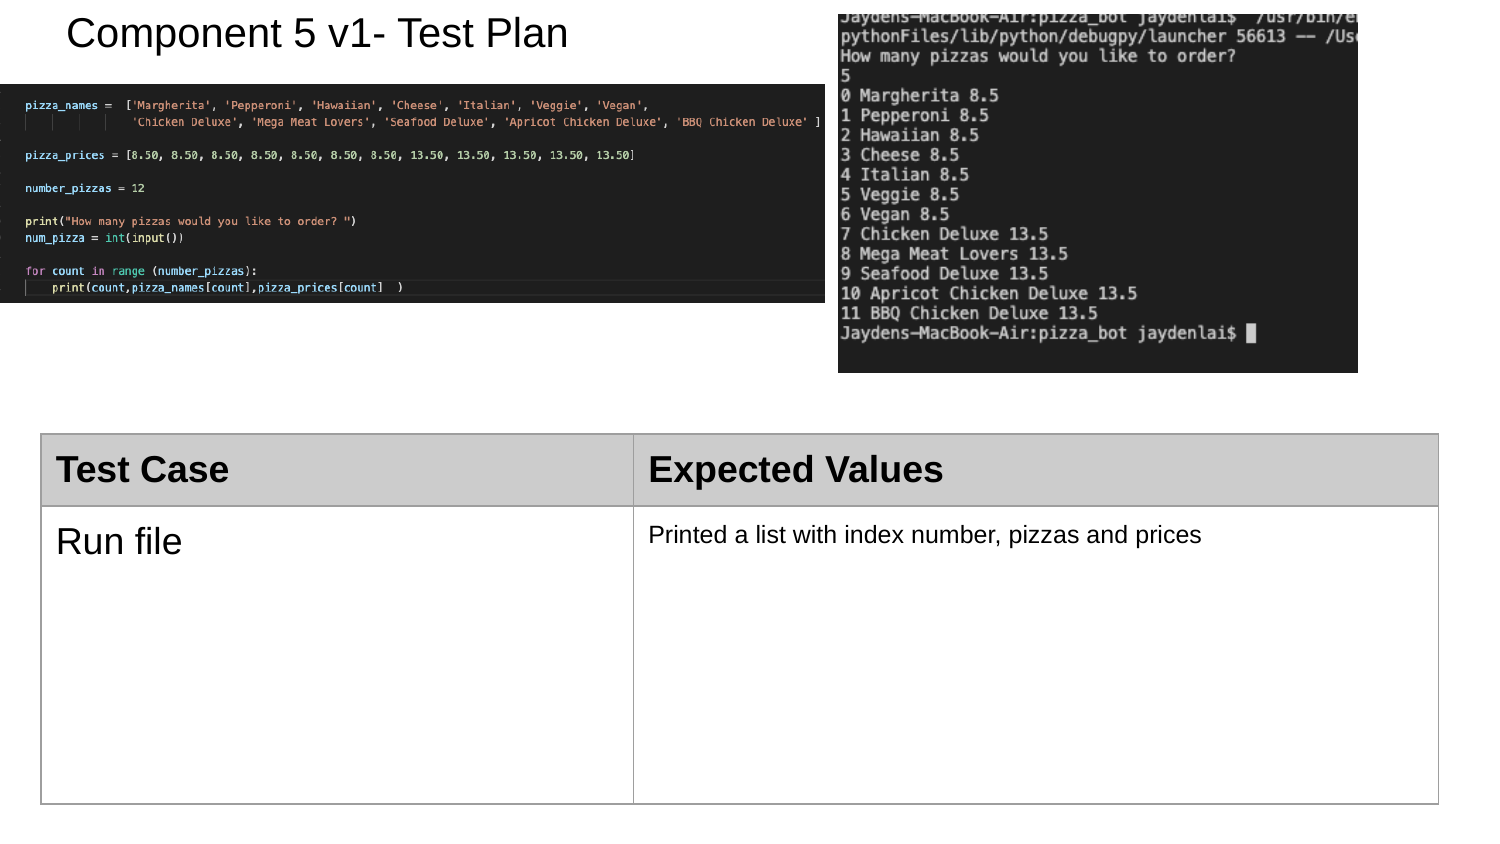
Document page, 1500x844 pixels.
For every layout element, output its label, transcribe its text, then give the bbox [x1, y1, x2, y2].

title Component 5 v1- Test Plan [51, 0, 1470, 85]
table_header Test Case [42, 435, 633, 505]
table_cell Run file [42, 507, 633, 803]
picture [837, 14, 1358, 374]
table_header Expected Values [634, 435, 1438, 505]
picture [0, 83, 825, 303]
table_cell Printed a list with index number, pizzas and prices [634, 507, 1438, 803]
